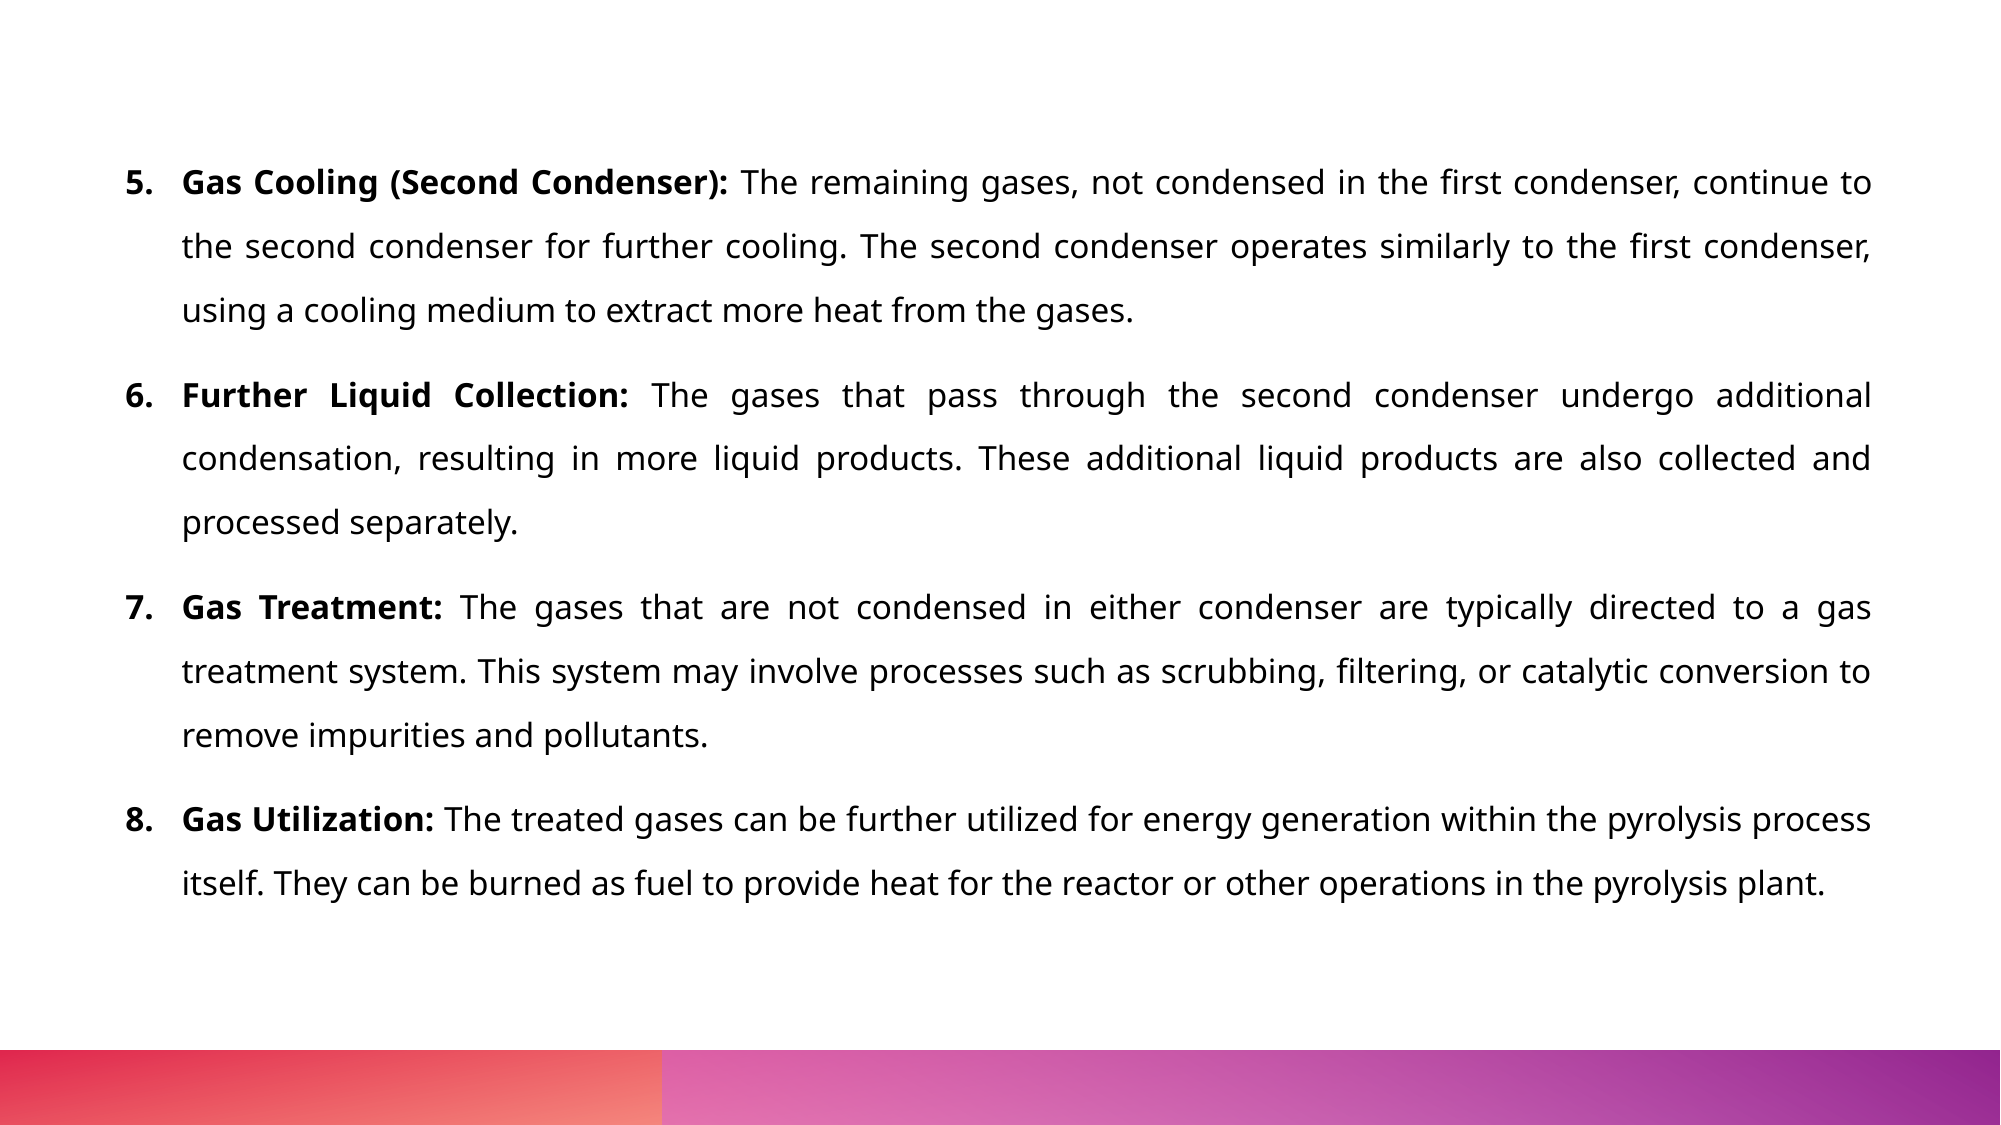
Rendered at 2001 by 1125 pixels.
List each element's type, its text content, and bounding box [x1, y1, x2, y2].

list Gas Cooling (Second Condenser): The remaining gases, not condensed in the first condenser, continue to the second condenser for further cooling. The second condenser operates similarly to the first condenser, using a cooling medium to extract more heat from the gases. Further Liquid Collection: The gases that pass through the second condenser undergo additional condensation, resulting in more liquid products. These additional liquid products are also collected and processed separately. Gas Treatment: The gases that are not condensed in either condenser are typically directed to a gas treatment system. This system may involve processes such as scrubbing, filtering, or catalytic conversion to remove impurities and pollutants. Gas Utilization: The treated gases can be further utilized for energy generation within the pyrolysis process itself. They can be burned as fuel to provide heat for the reactor or other operations in the pyrolysis plant. [125, 137, 1875, 974]
